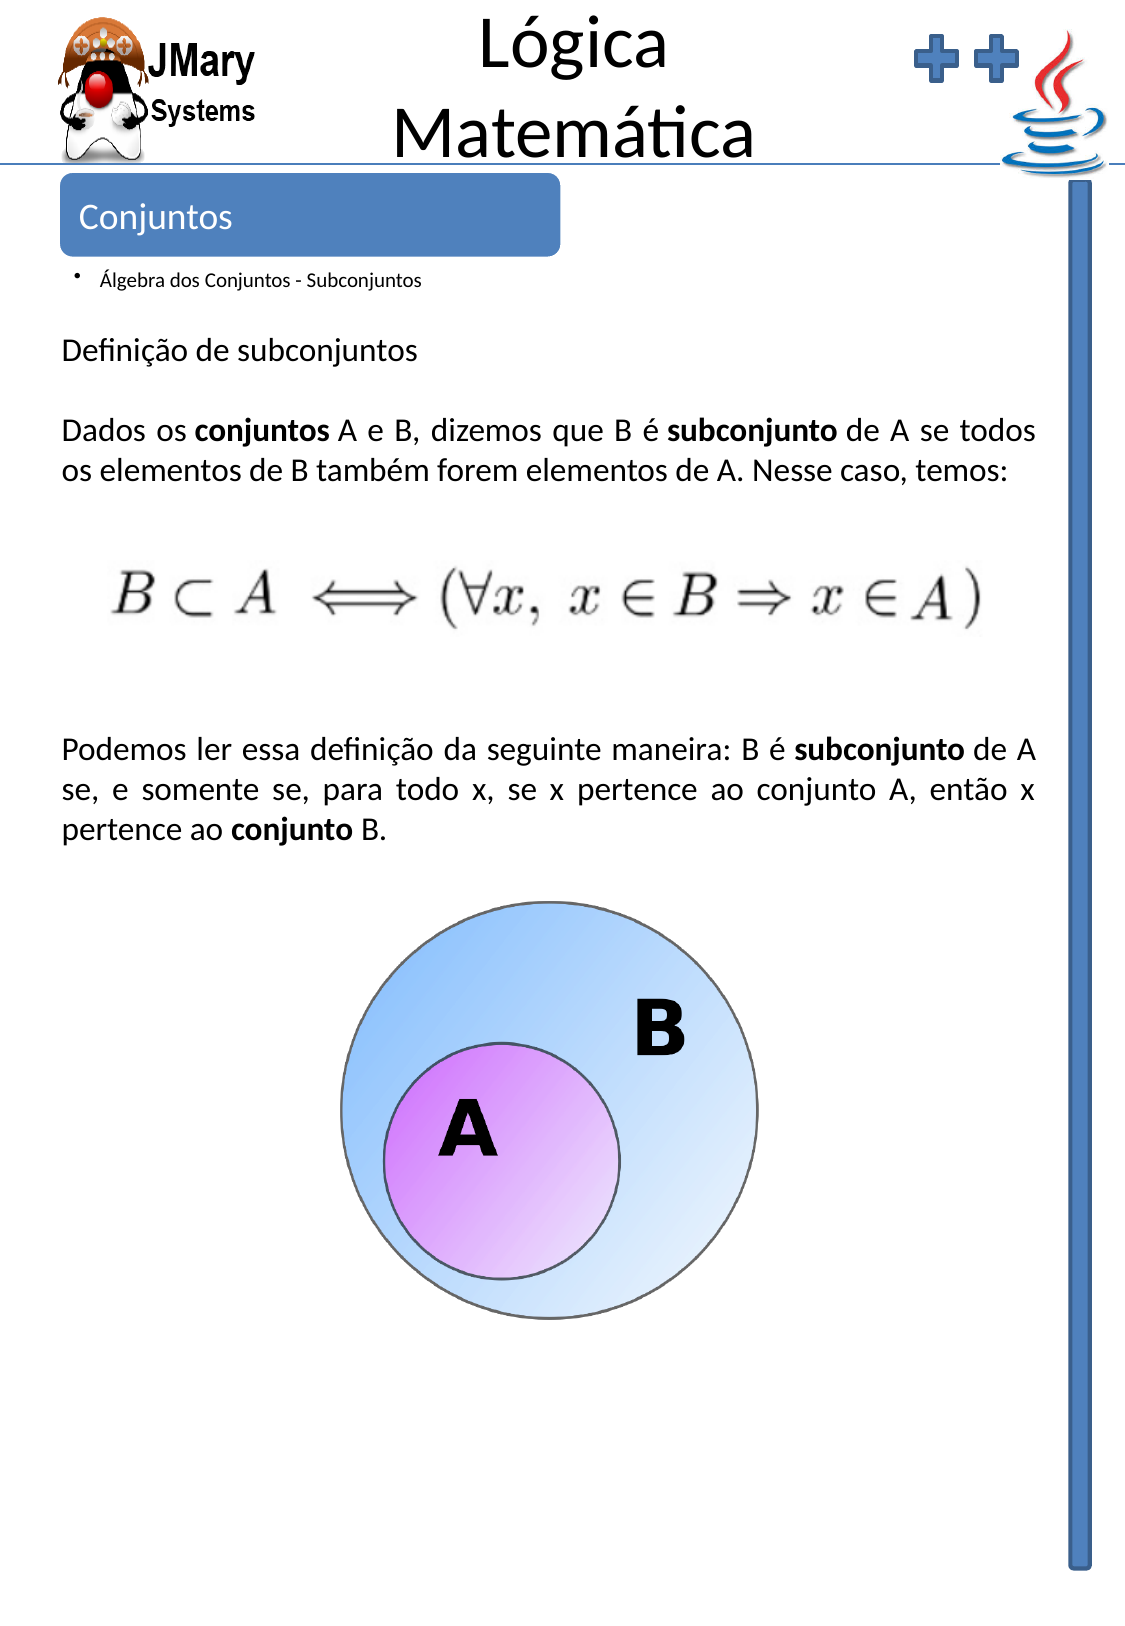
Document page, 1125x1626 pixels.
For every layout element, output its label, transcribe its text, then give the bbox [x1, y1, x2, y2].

text_box Lógica Matemática [257, 0, 891, 163]
picture [1000, 28, 1110, 180]
text_box [974, 34, 995, 83]
text_box [1068, 188, 1092, 1571]
picture [334, 895, 764, 1326]
text_box [914, 34, 959, 83]
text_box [57, 170, 563, 300]
text_box Definição de subconjuntos Dados os conjuntos A e B, dizemos que B é subconjunto de A se todos os elementos de B também forem elementos de A. Nesse caso, temos: Podemos ler essa definição da seguinte maneira: B é subconjunto de A se, e somente se, para todo x, se x pertence ao conjunto A, então x pertence ao conjunto B. [46, 280, 1052, 1569]
picture [46, 15, 258, 163]
picture [77, 540, 1048, 637]
